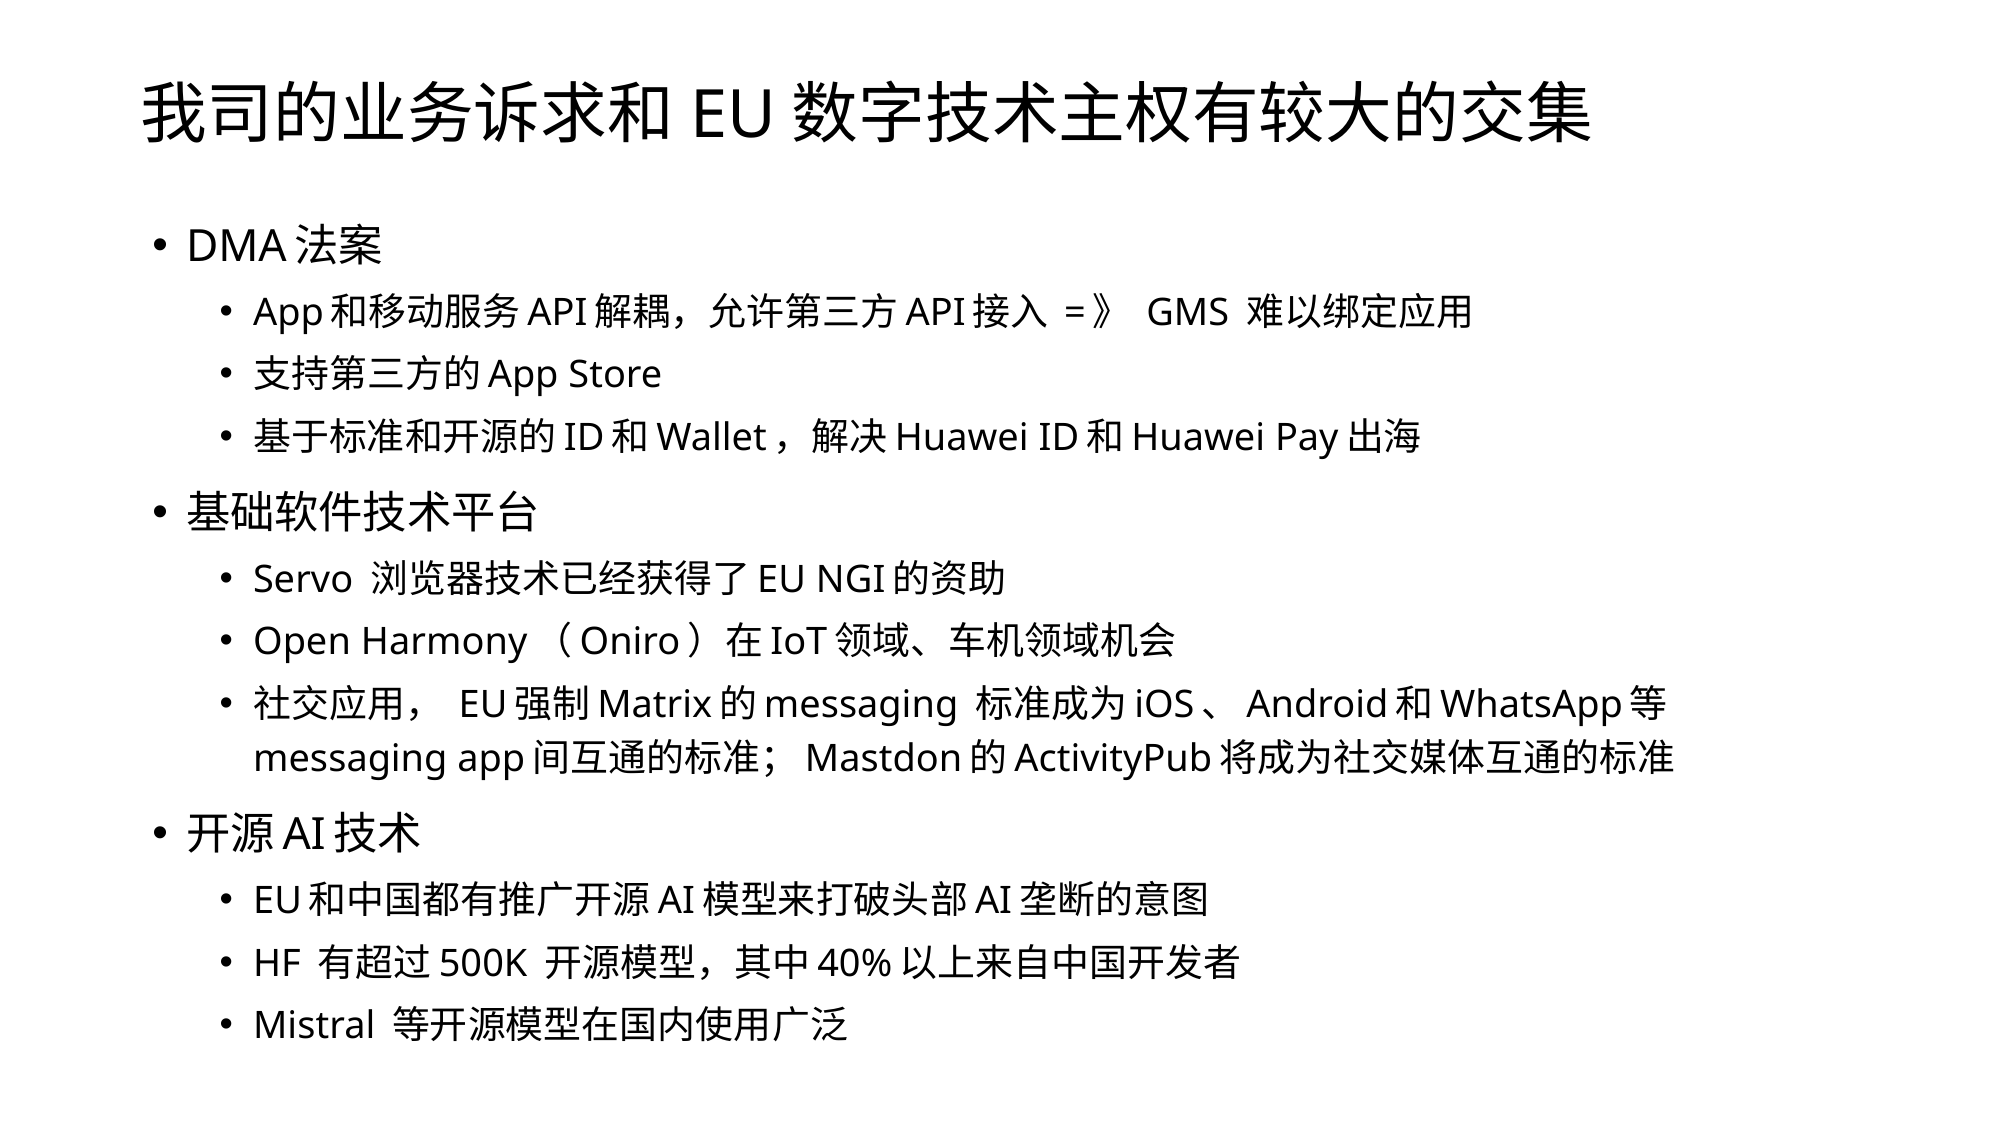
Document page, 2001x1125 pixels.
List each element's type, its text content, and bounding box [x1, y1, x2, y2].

title 我司的业务诉求和EU数字技术主权有较大的交集 [125, 59, 1863, 173]
list DMA法案 App和移动服务API解耦，允许第三方API接入 =》 GMS 难以绑定应用 支持第三方的App Store 基于标准和开源的ID和Wallet，解决Huawei ID和Huawei Pay出海 基础软件技术平台 Servo 浏览器技术已经获得了EU NGI的资助 Open Harmony（Oniro）在IoT领域、车机领域机会 社交应用， EU强制Matrix的messaging 标准成为iOS、Android和WhatsApp等messaging app间互通的标准；Mastdon的ActivityPub将成为社交媒体互通的标准 开源AI技术 EU和中国都有推广开源AI模型来打破头部AI垄断的意图 HF 有超过500K 开源模型，其中40%以上来自中国开发者 Mistral 等开源模型在国内使用广泛 [137, 199, 1875, 1066]
